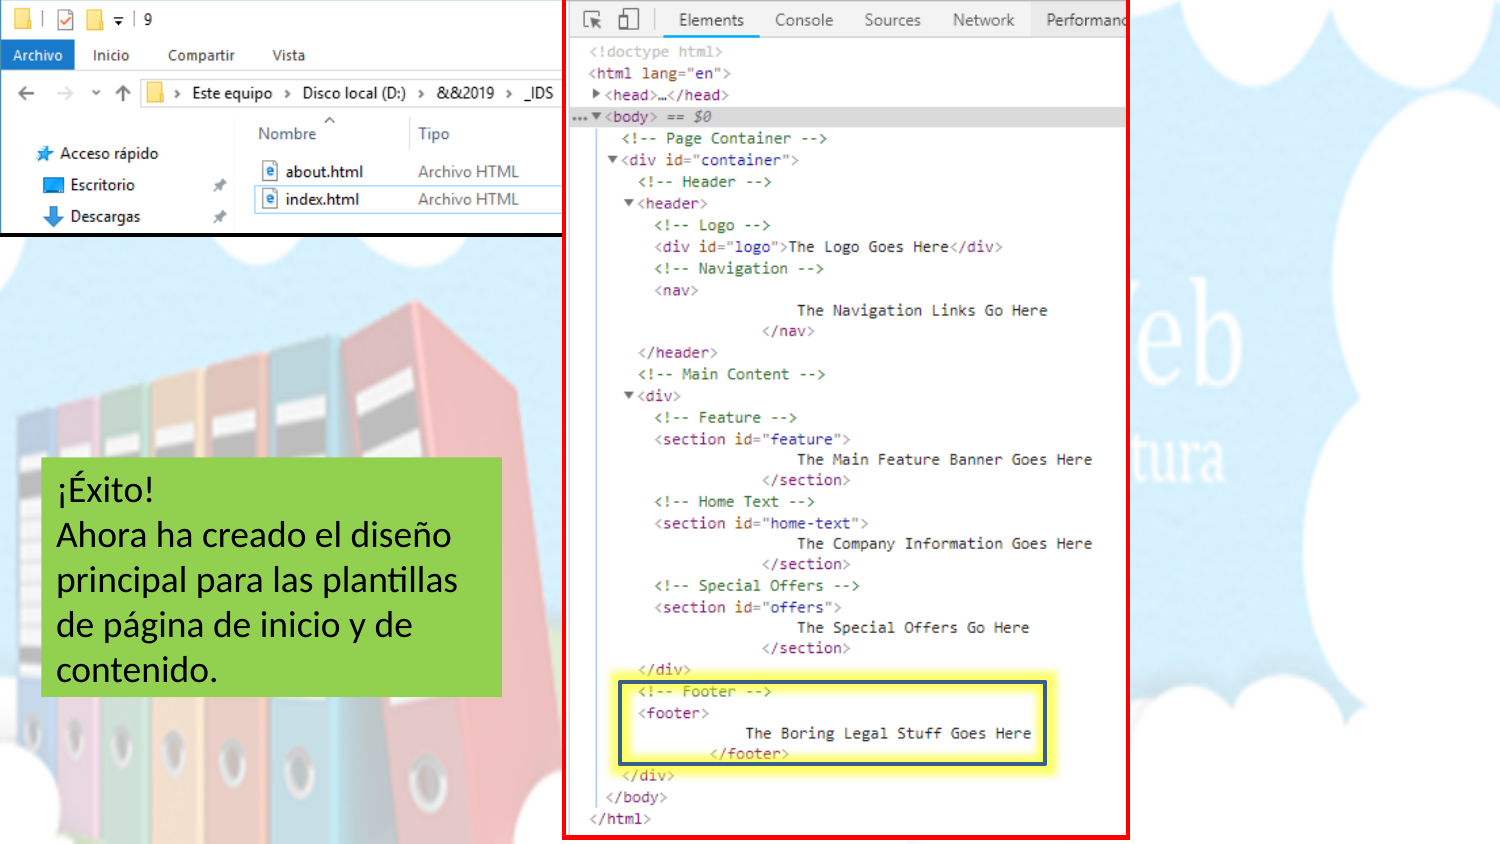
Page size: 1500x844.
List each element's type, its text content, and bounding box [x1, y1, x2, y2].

picture [0, 0, 1126, 836]
text_box ¡Éxito! Ahora ha creado el diseño principal para las plantillas de página de inicio y de contenido. [41, 457, 502, 697]
